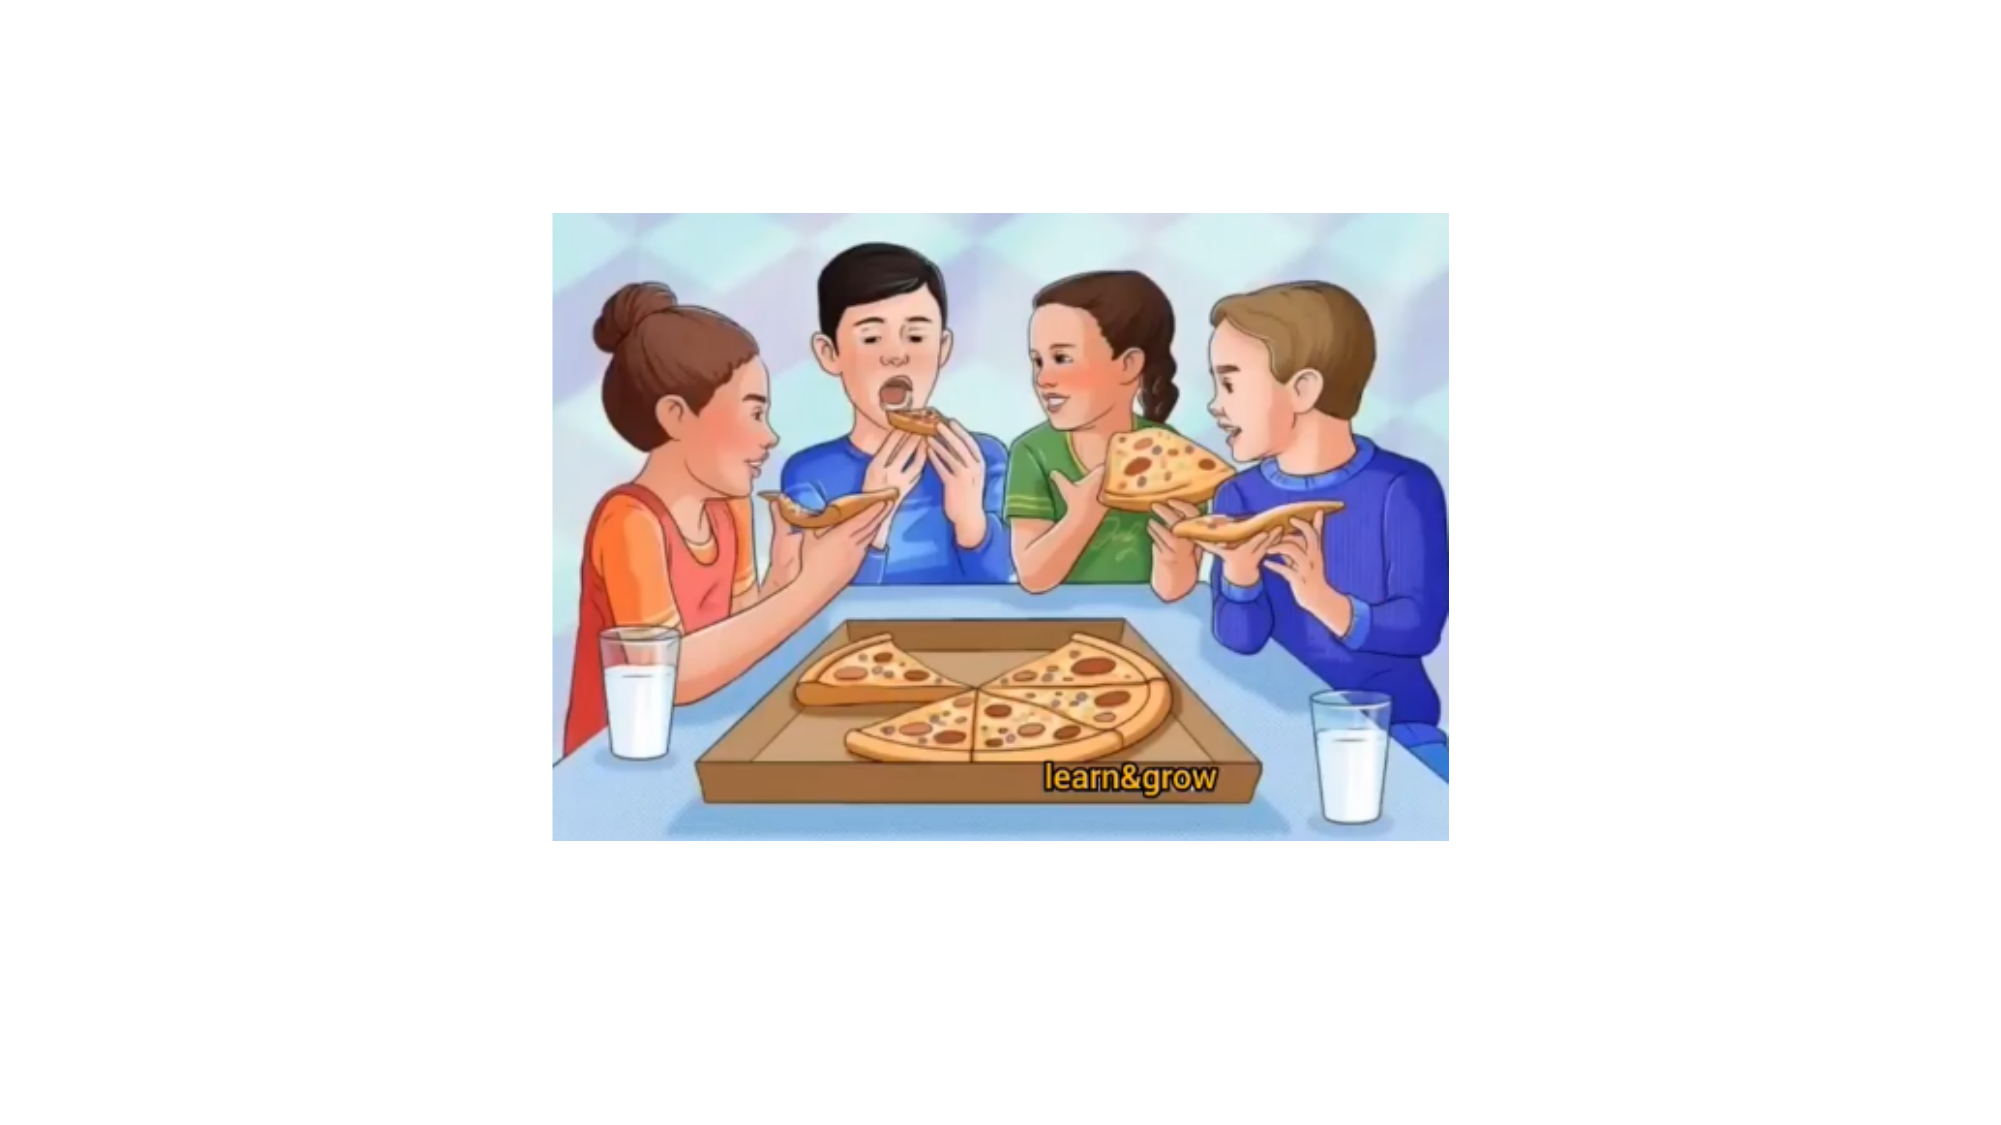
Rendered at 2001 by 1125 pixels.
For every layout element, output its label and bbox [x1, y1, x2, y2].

picture [551, 213, 1449, 841]
